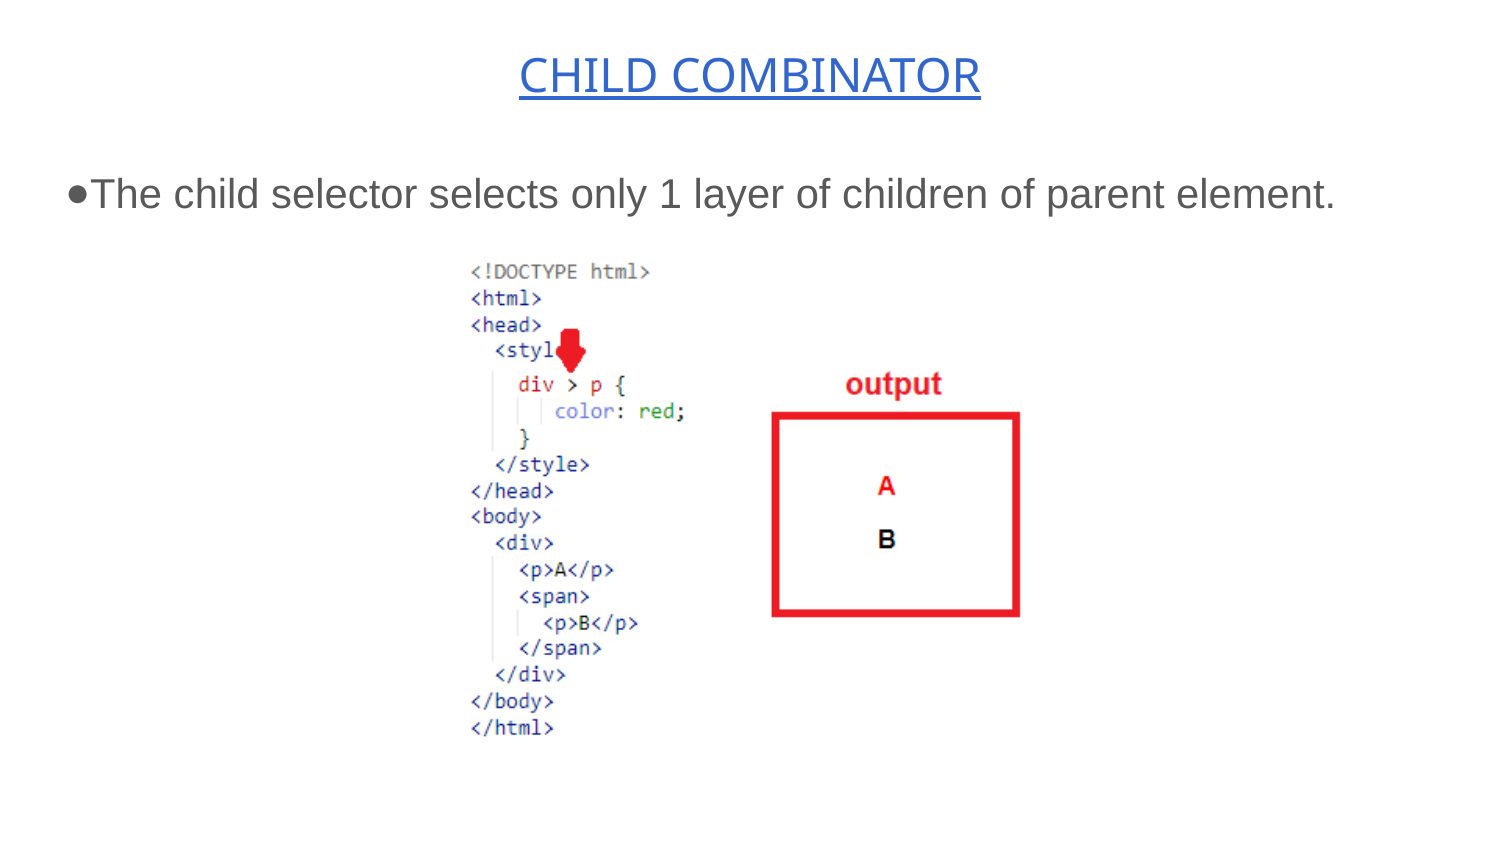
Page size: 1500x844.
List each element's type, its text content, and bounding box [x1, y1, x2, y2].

title CHILD COMBINATOR [0, 37, 1500, 110]
picture [449, 246, 1051, 746]
text_box The child selector selects only 1 layer of children of parent element. [50, 159, 1450, 285]
